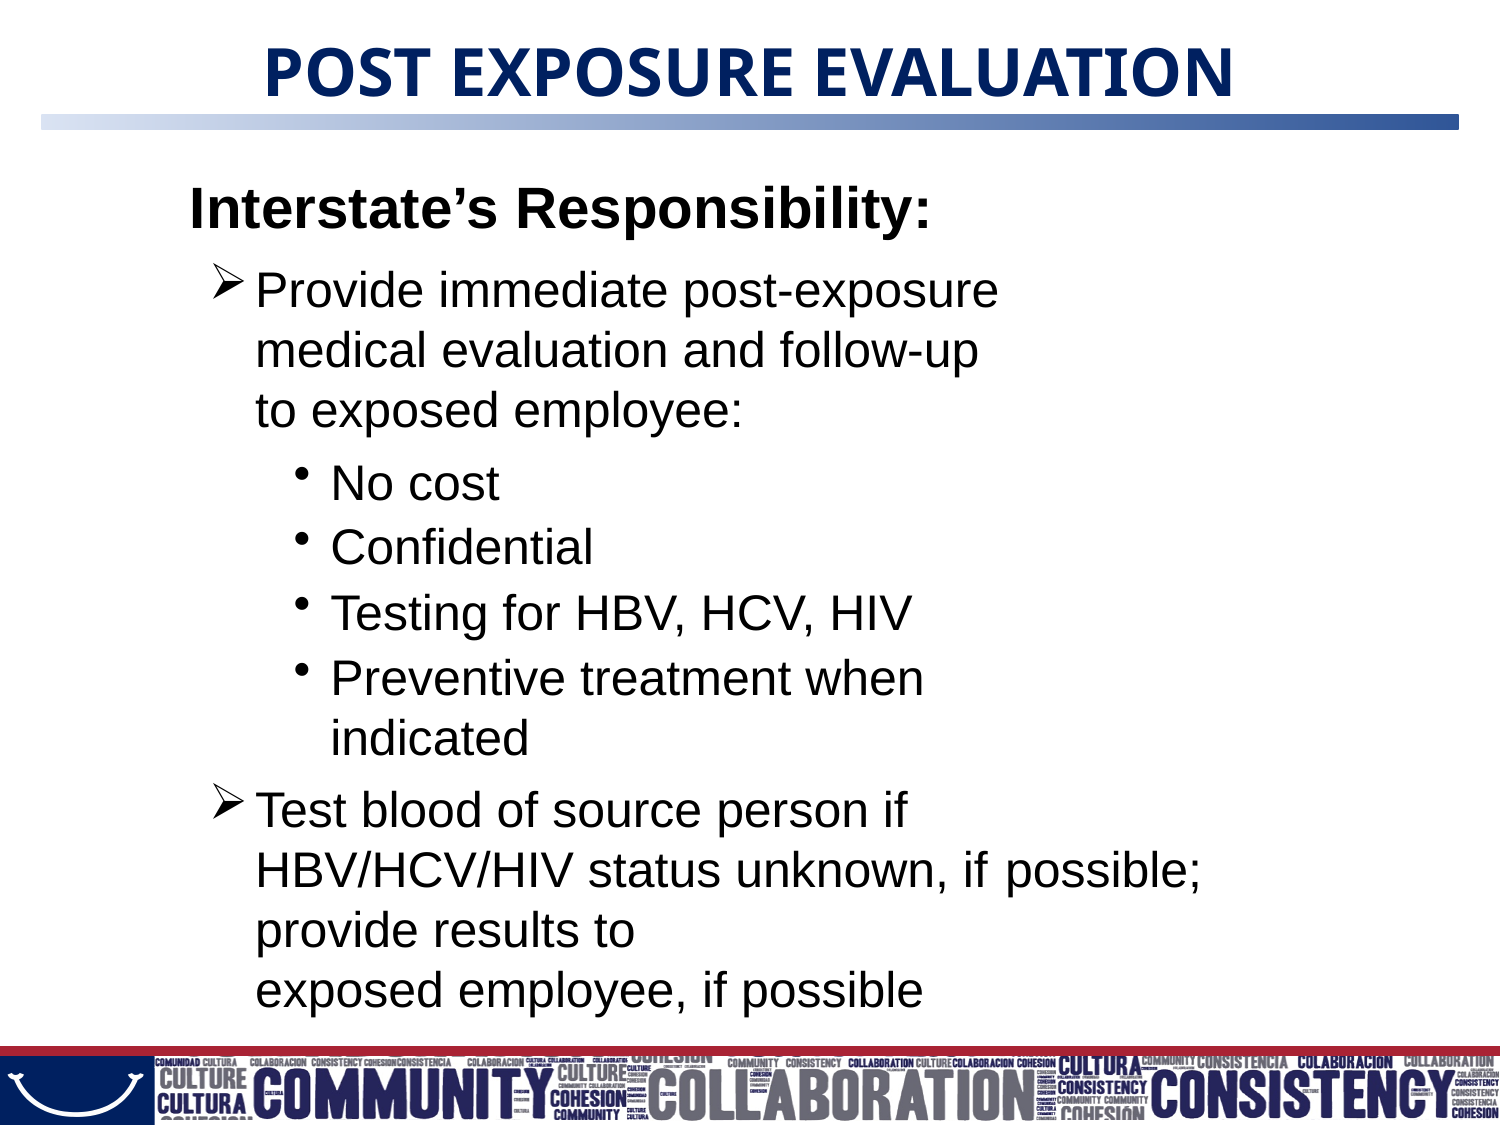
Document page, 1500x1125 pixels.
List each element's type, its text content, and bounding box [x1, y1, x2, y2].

text_box Post exposure evaluation [41, 22, 1459, 117]
text_box Interstate’s Responsibility: [174, 162, 1122, 248]
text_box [0, 1050, 1500, 1125]
text_box [39, 113, 1461, 132]
text_box Provide immediate post-exposure medical evaluation and follow-up to exposed employee: No cost Confidential Testing for HBV, HCV, HIV Preventive treatment when indicated Test blood of source person if HBV/HCV/HIV status unknown, if possible; provide results to exposed employee, if possible [174, 249, 1269, 1049]
